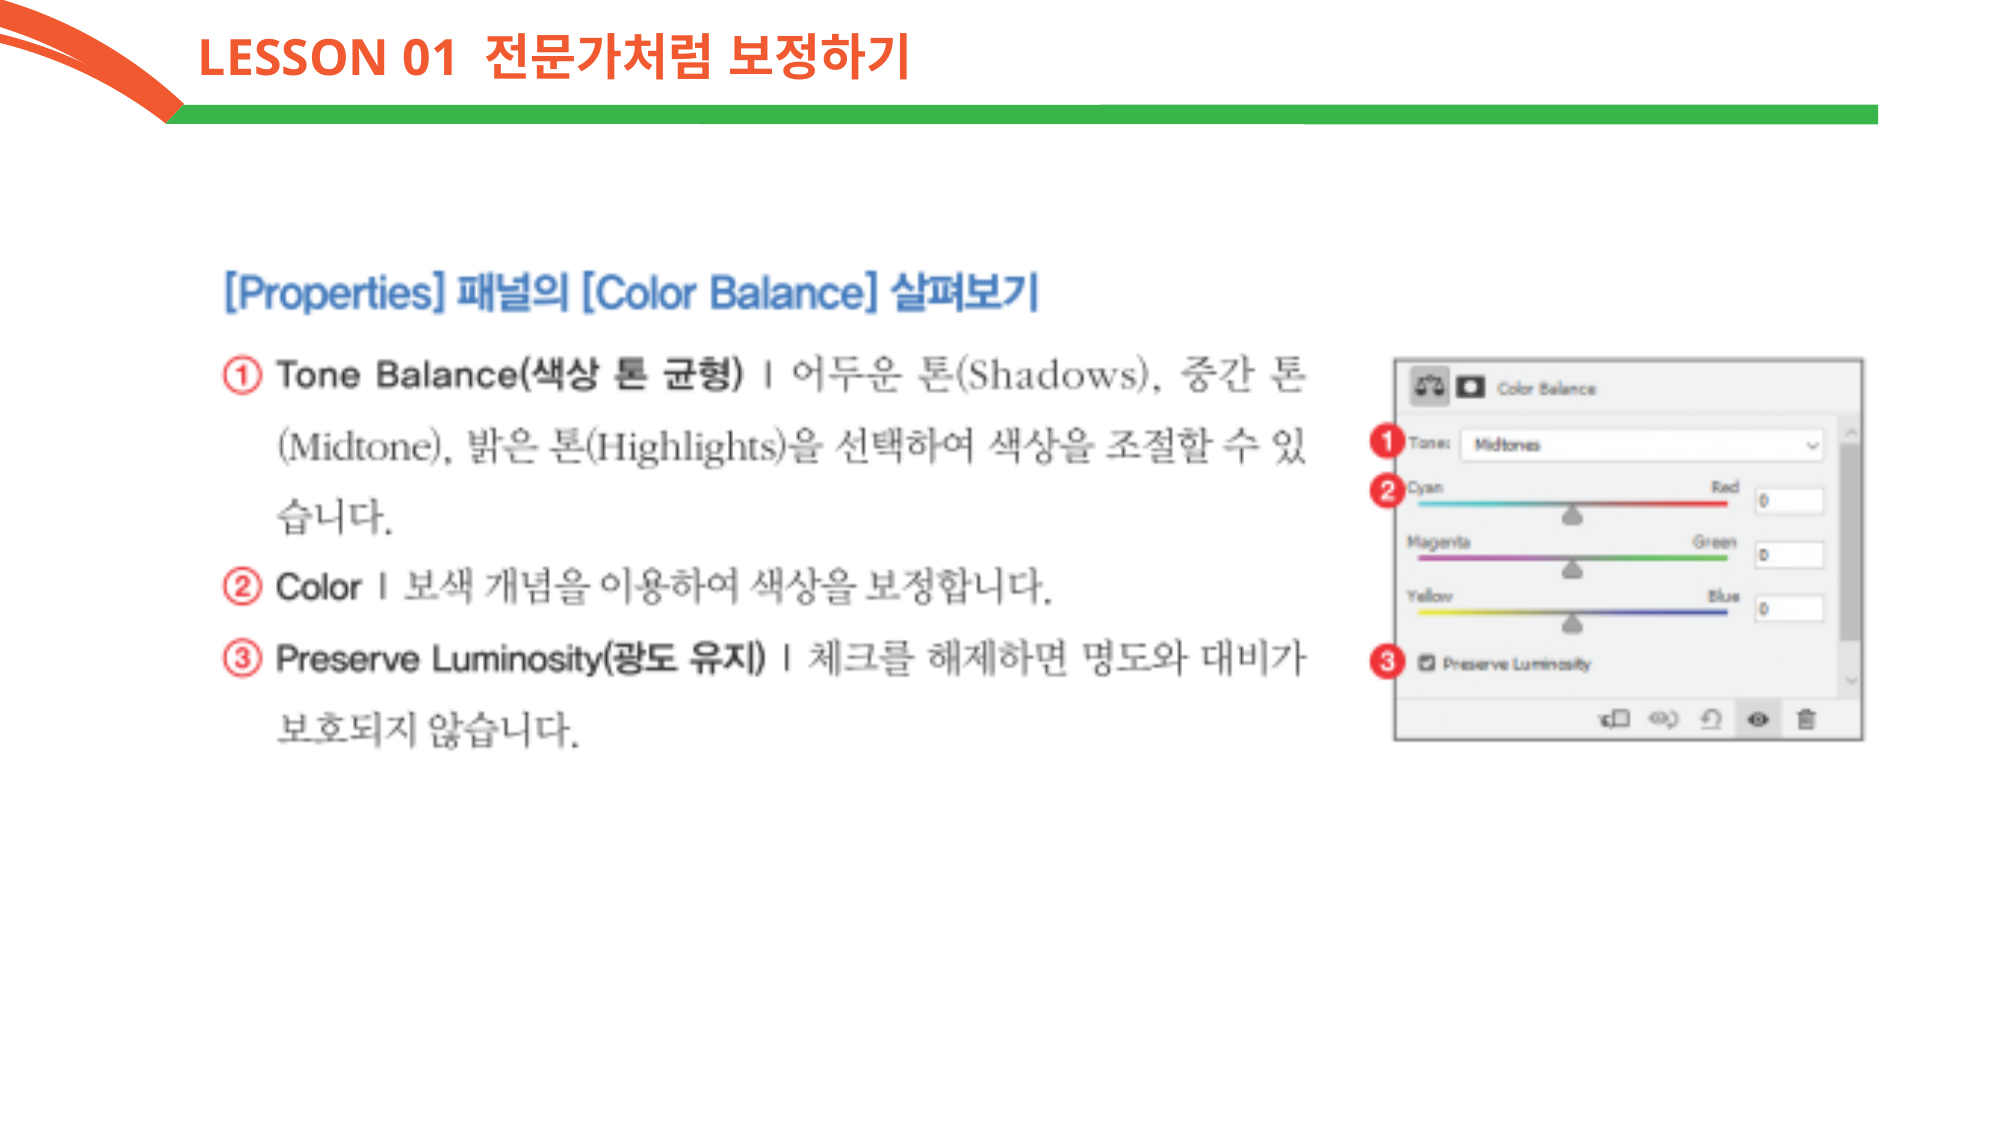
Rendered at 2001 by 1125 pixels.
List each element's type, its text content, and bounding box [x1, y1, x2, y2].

picture [219, 257, 1888, 775]
title LESSON 01 전문가처럼 보정하기 [183, 24, 1836, 95]
